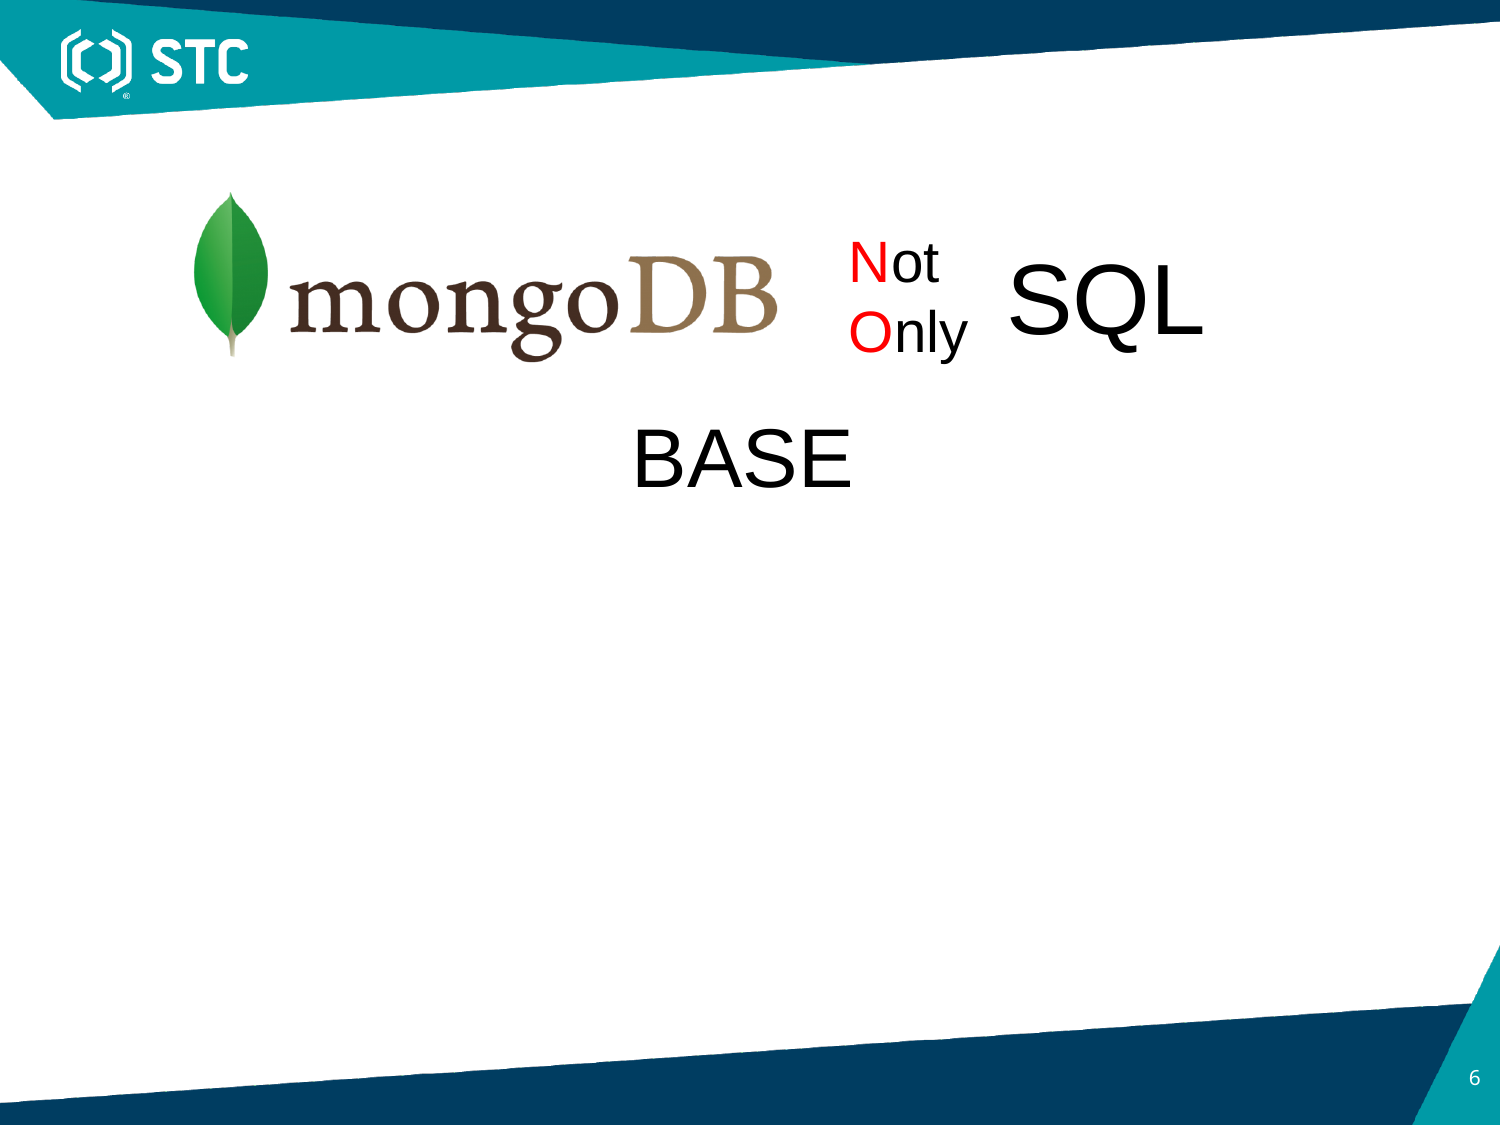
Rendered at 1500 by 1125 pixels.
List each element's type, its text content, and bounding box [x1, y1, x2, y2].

picture [0, 0, 1500, 1125]
text_box BASE [617, 397, 883, 512]
text_box Not Only [834, 216, 984, 372]
text_box SQL [991, 227, 1222, 362]
